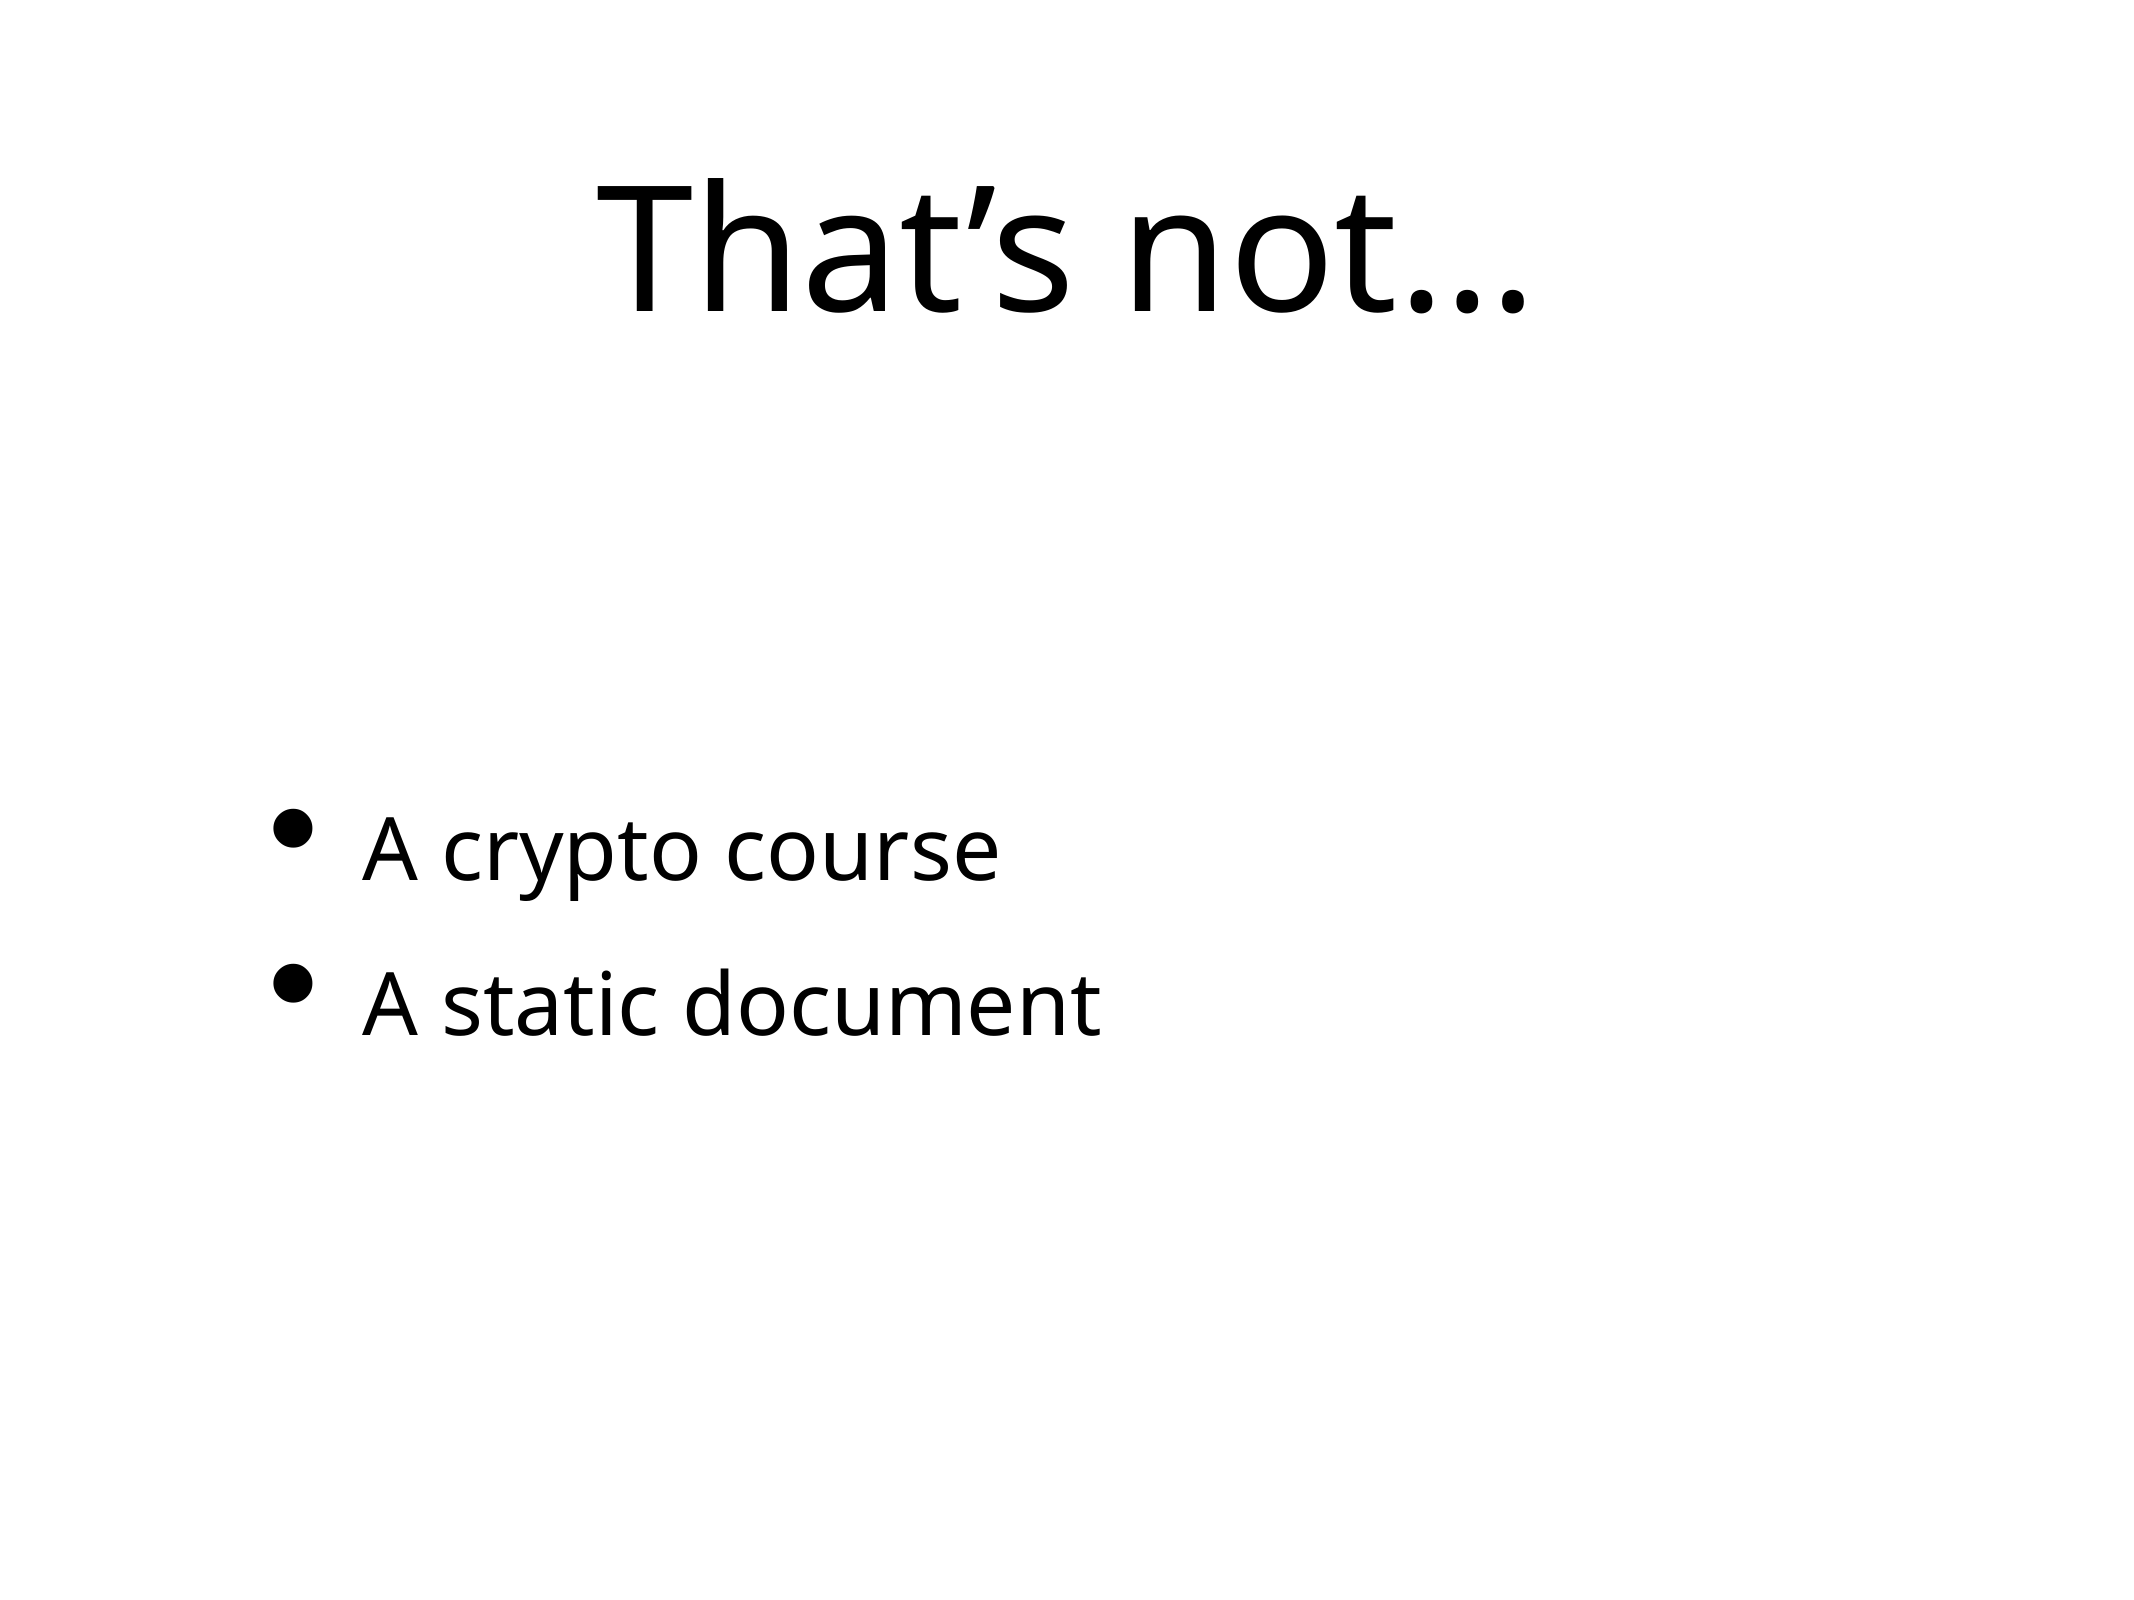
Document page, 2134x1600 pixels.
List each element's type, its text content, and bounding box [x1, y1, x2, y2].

title That’s not… [207, 41, 1926, 443]
list A crypto course A static document [207, 453, 1926, 1393]
